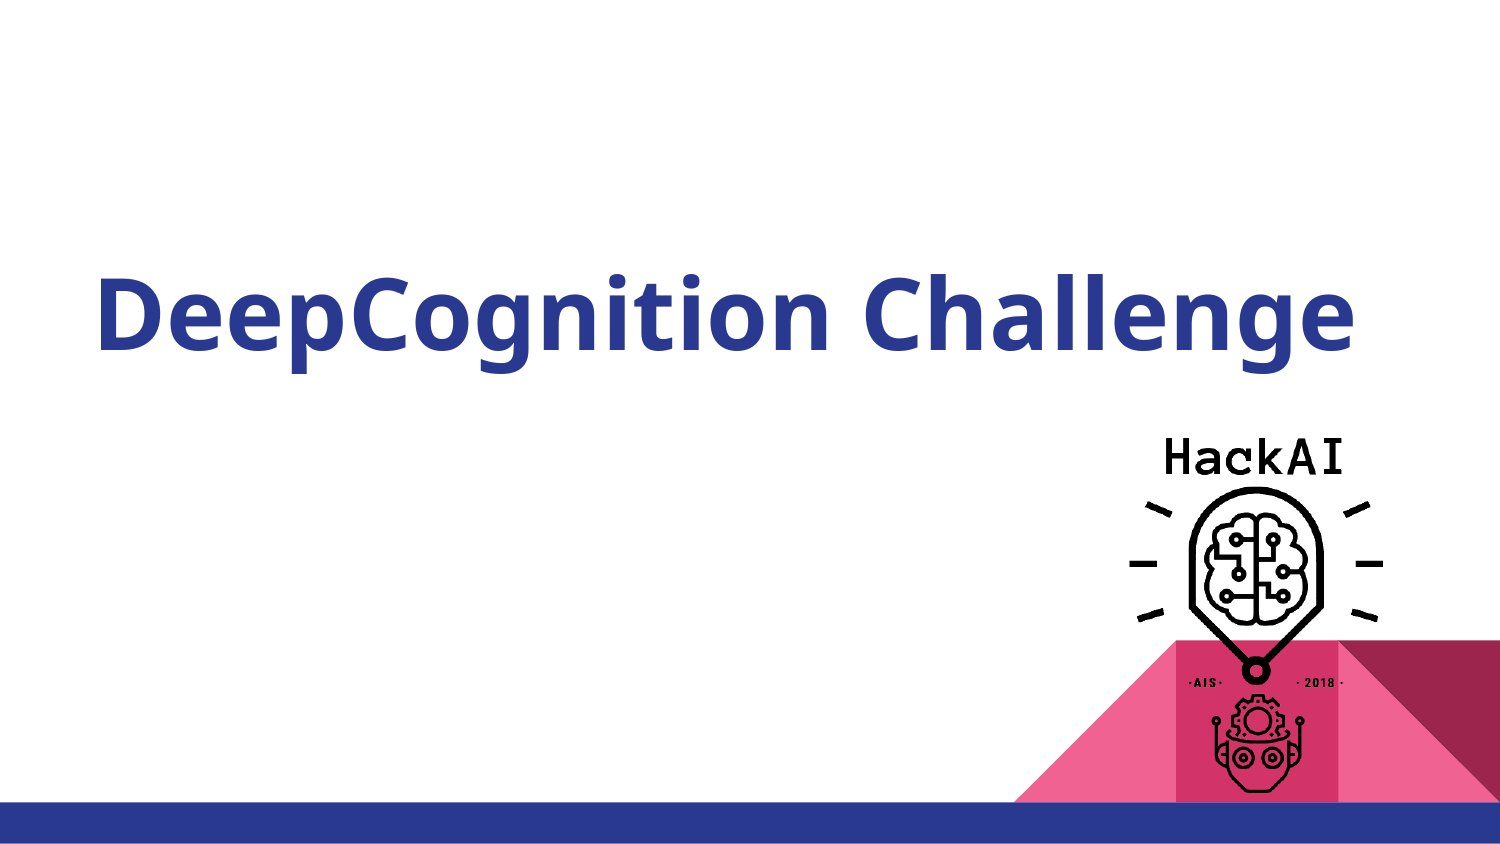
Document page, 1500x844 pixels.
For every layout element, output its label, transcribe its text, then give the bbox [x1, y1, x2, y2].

picture [1061, 421, 1439, 800]
title DeepCognition Challenge [27, 115, 1425, 302]
